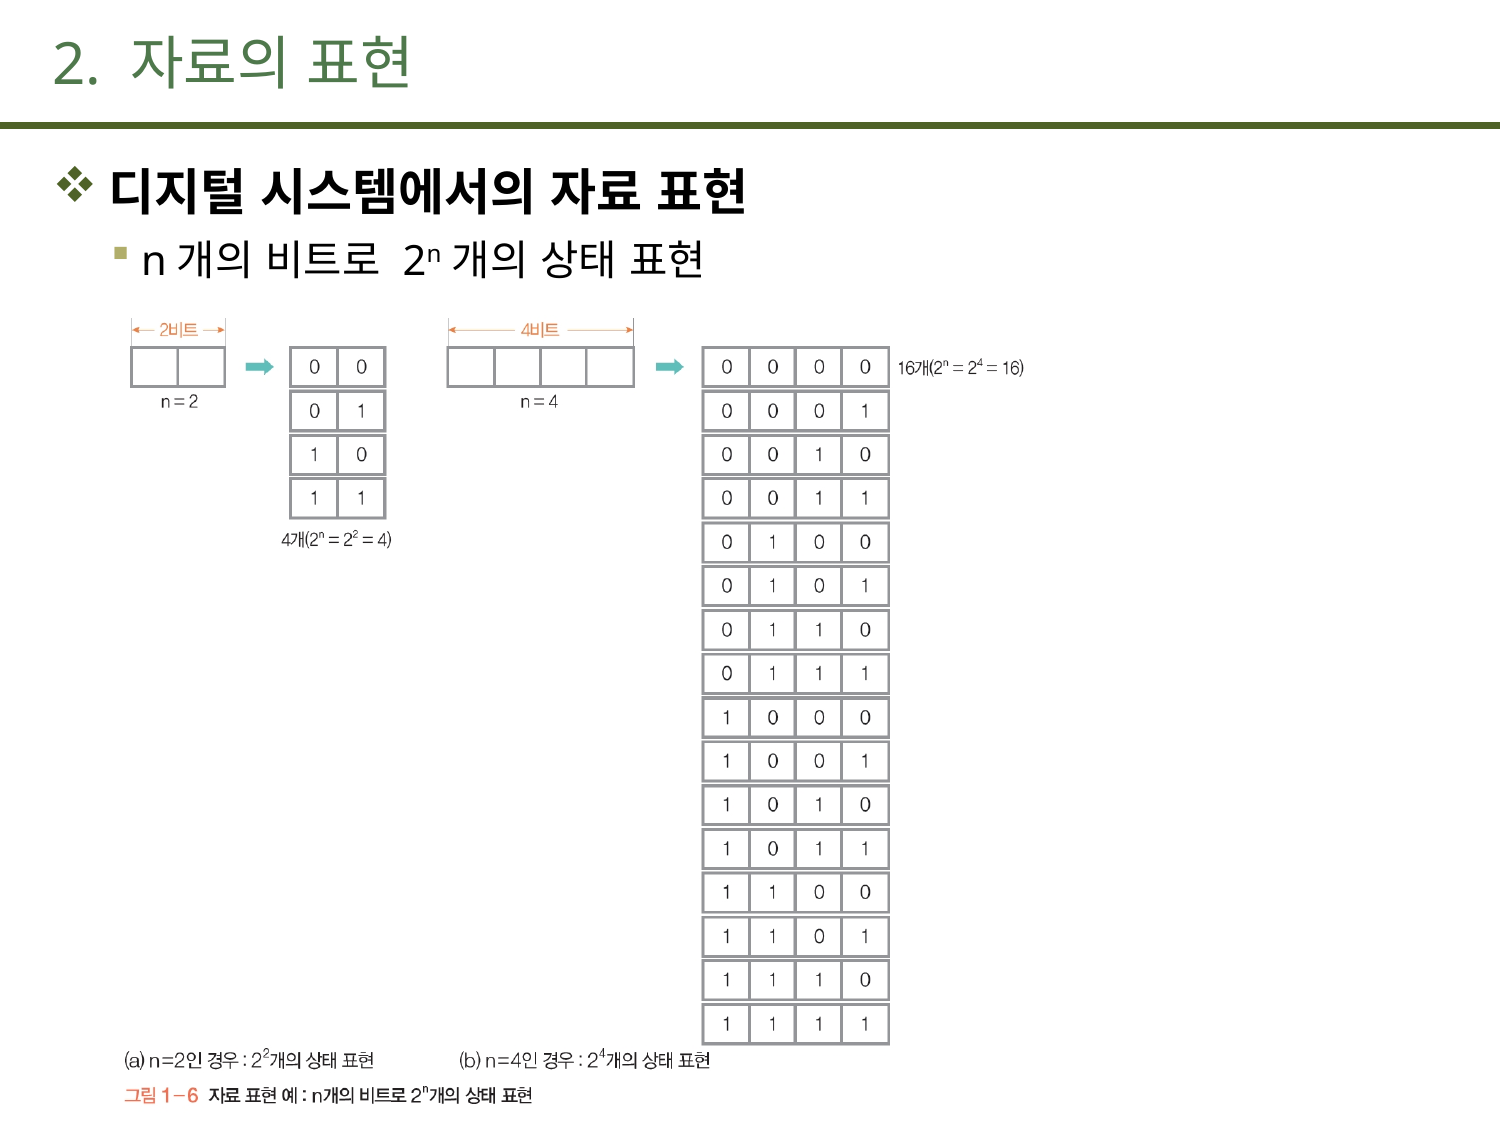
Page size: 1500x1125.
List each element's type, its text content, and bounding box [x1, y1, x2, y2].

list 디지털 시스템에서의 자료 표현 n개의 비트로 2n개의 상태 표현 [37, 152, 1463, 1091]
title 2. 자료의 표현 [37, 13, 1278, 109]
picture [111, 303, 1046, 1115]
